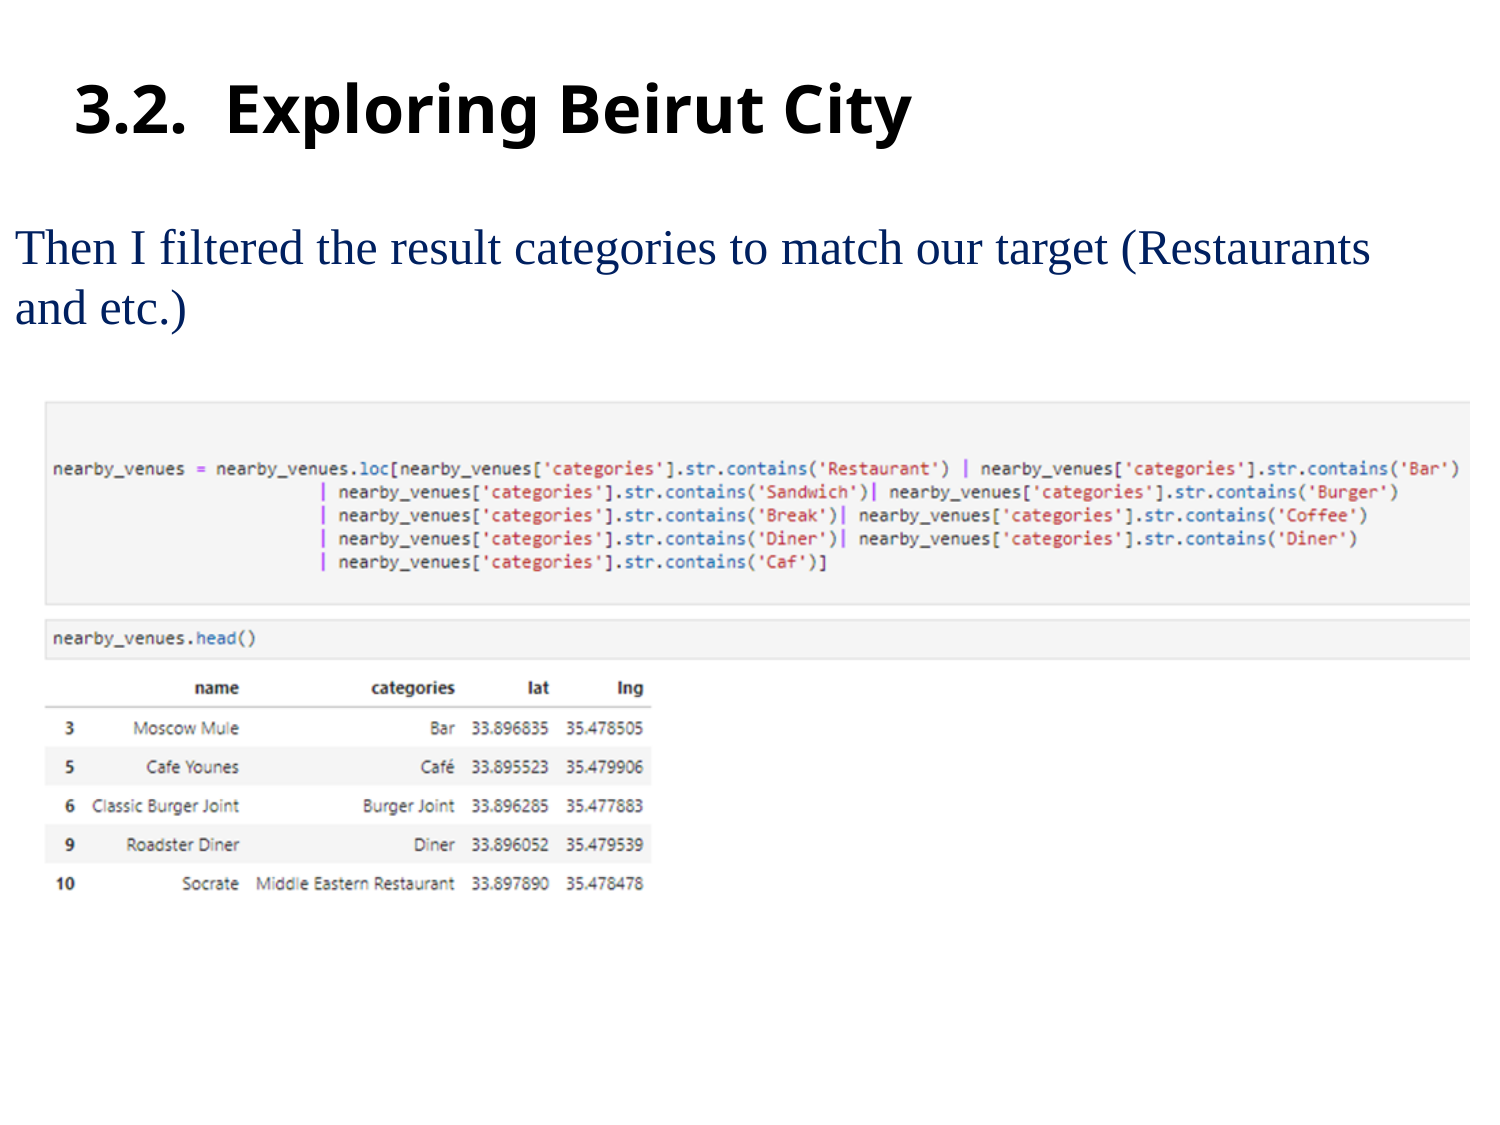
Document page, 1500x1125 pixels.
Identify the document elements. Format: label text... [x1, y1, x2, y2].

picture [39, 394, 1470, 910]
text_box Then I filtered the result categories to match our target (Restaurants and etc.) [0, 206, 1444, 342]
text_box 3.2. Exploring Beirut City [59, 68, 1354, 156]
